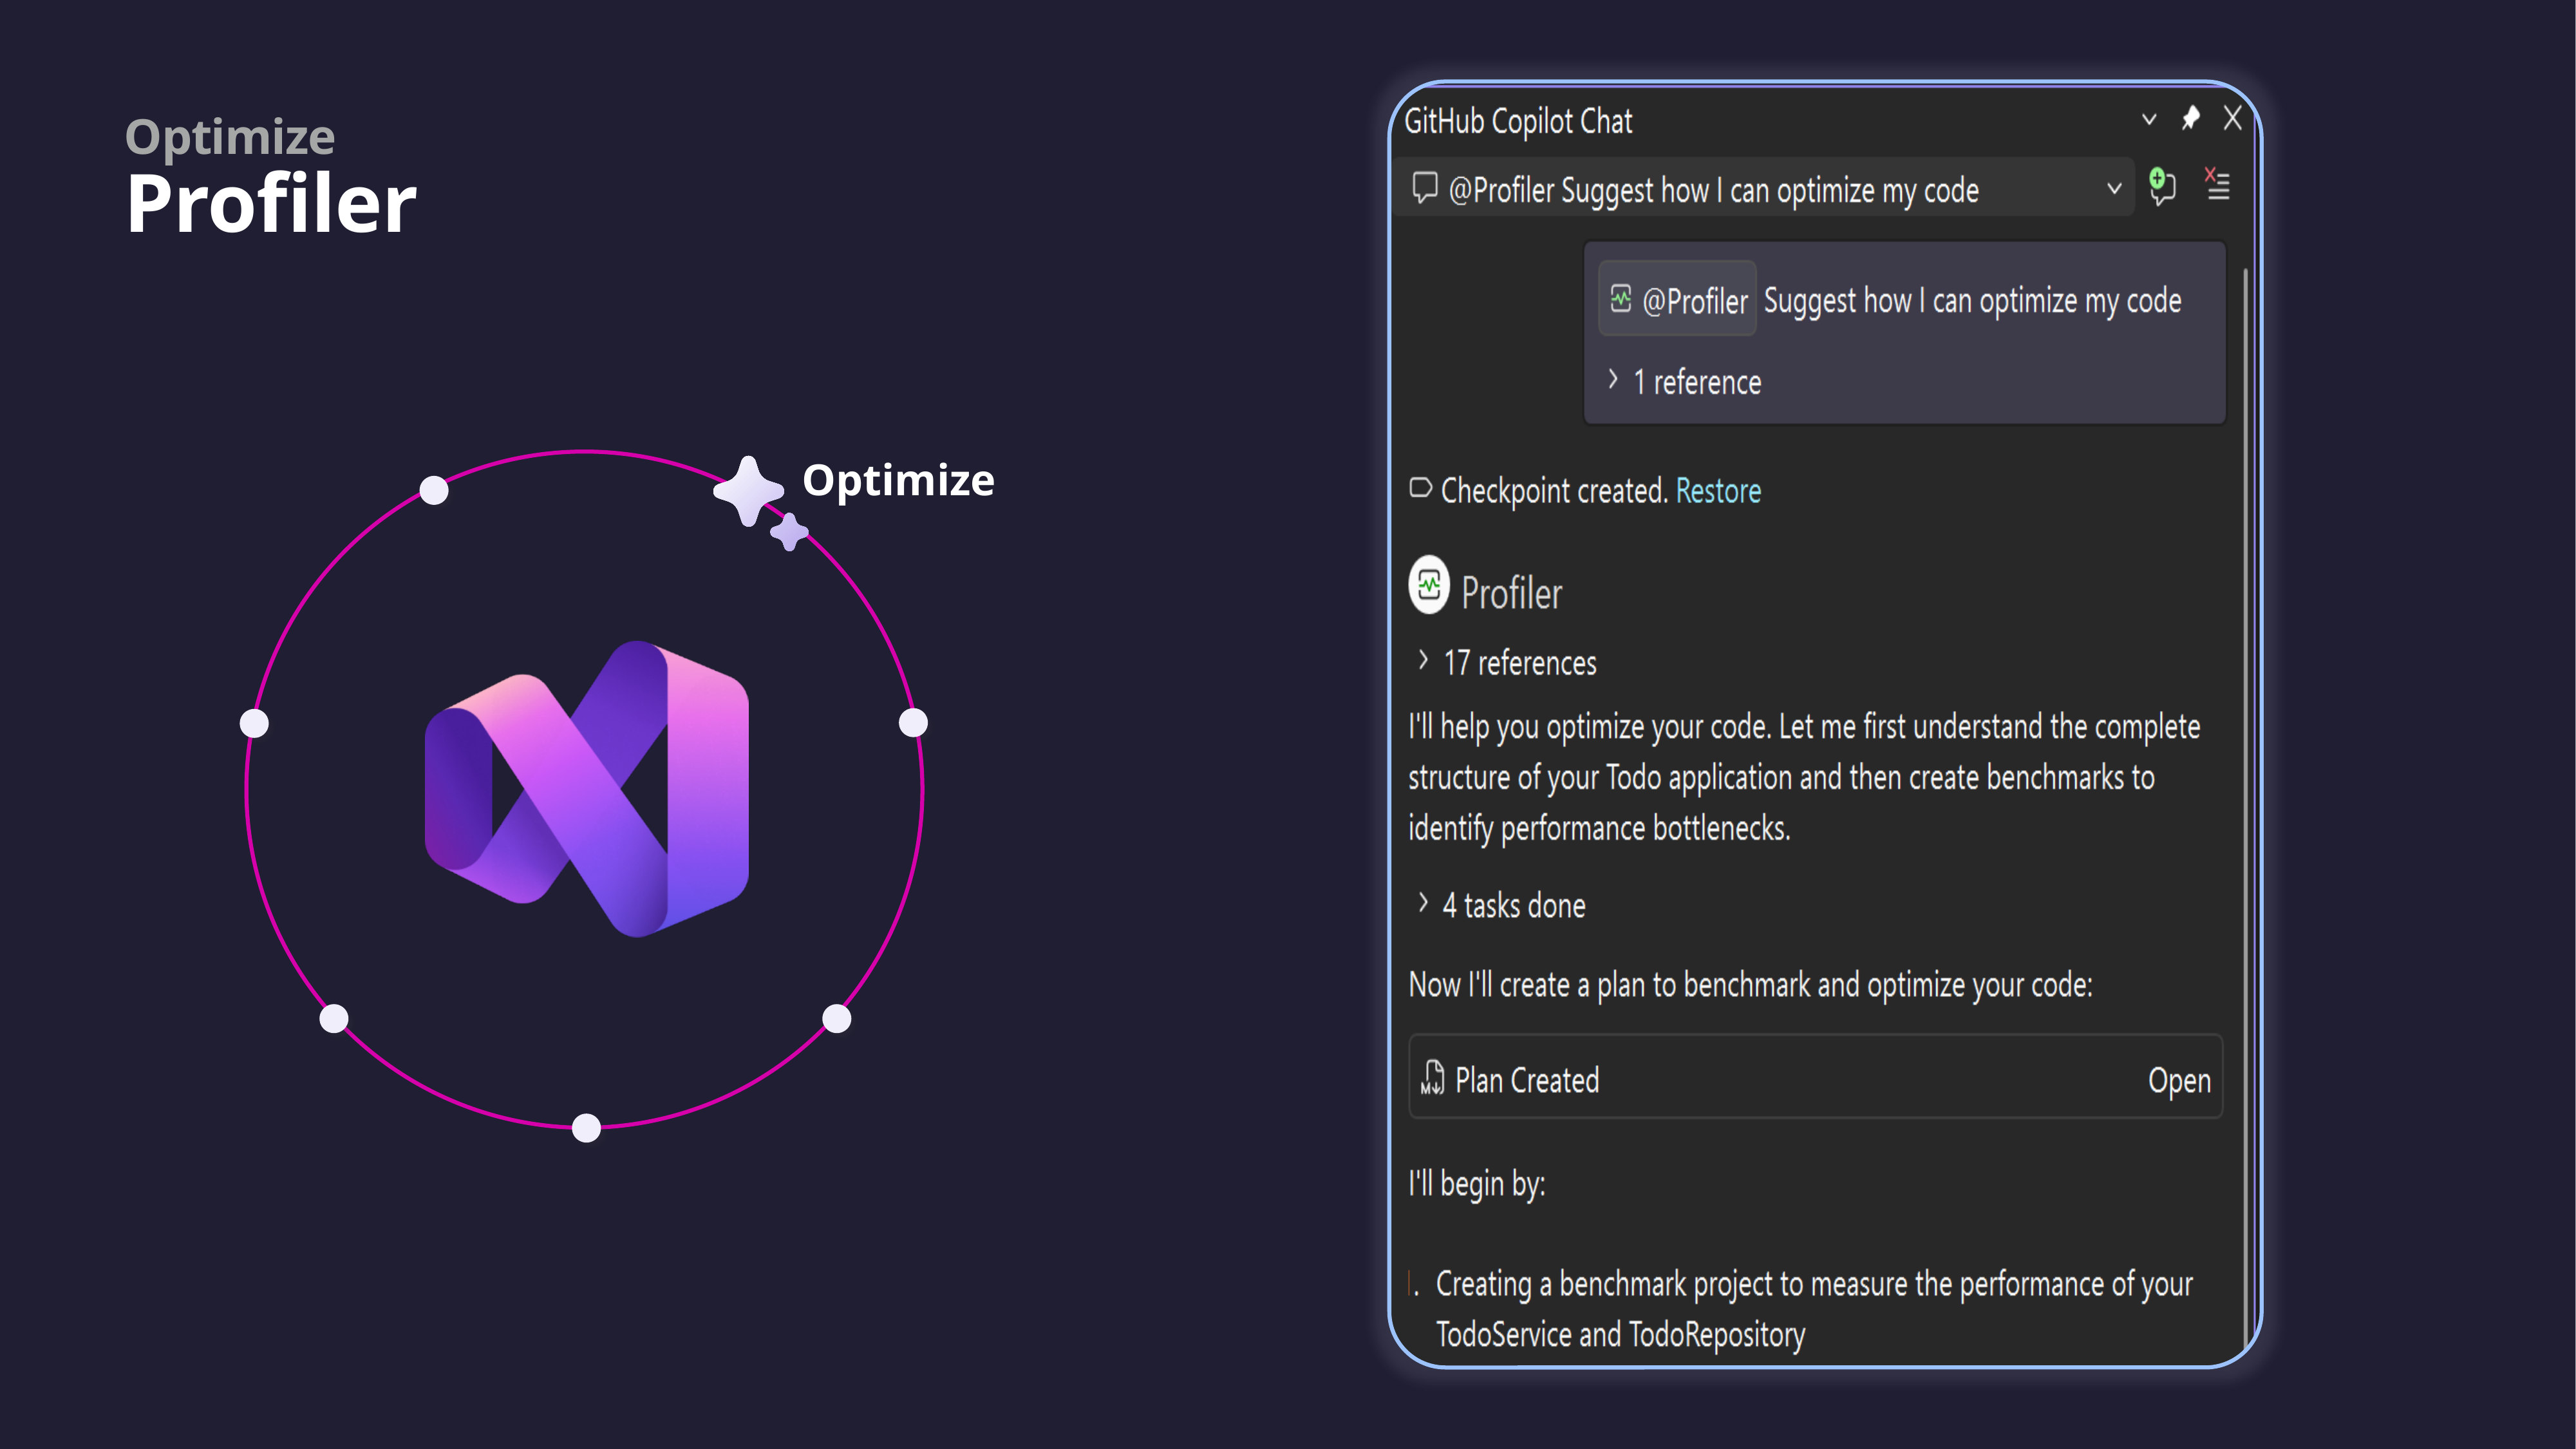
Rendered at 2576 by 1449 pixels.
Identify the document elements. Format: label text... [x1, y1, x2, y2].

list Optimize [114, 100, 855, 169]
text_box [245, 451, 923, 1128]
text_box [319, 1004, 349, 1034]
picture [425, 641, 749, 938]
list Profiler [114, 184, 855, 262]
text_box [822, 1004, 852, 1034]
text_box [713, 455, 784, 527]
text_box [419, 475, 449, 505]
picture [1389, 81, 2262, 1368]
text_box Optimize [769, 448, 1029, 509]
text_box [899, 708, 928, 737]
text_box [572, 1113, 601, 1143]
text_box [770, 513, 809, 551]
text_box [240, 708, 269, 738]
